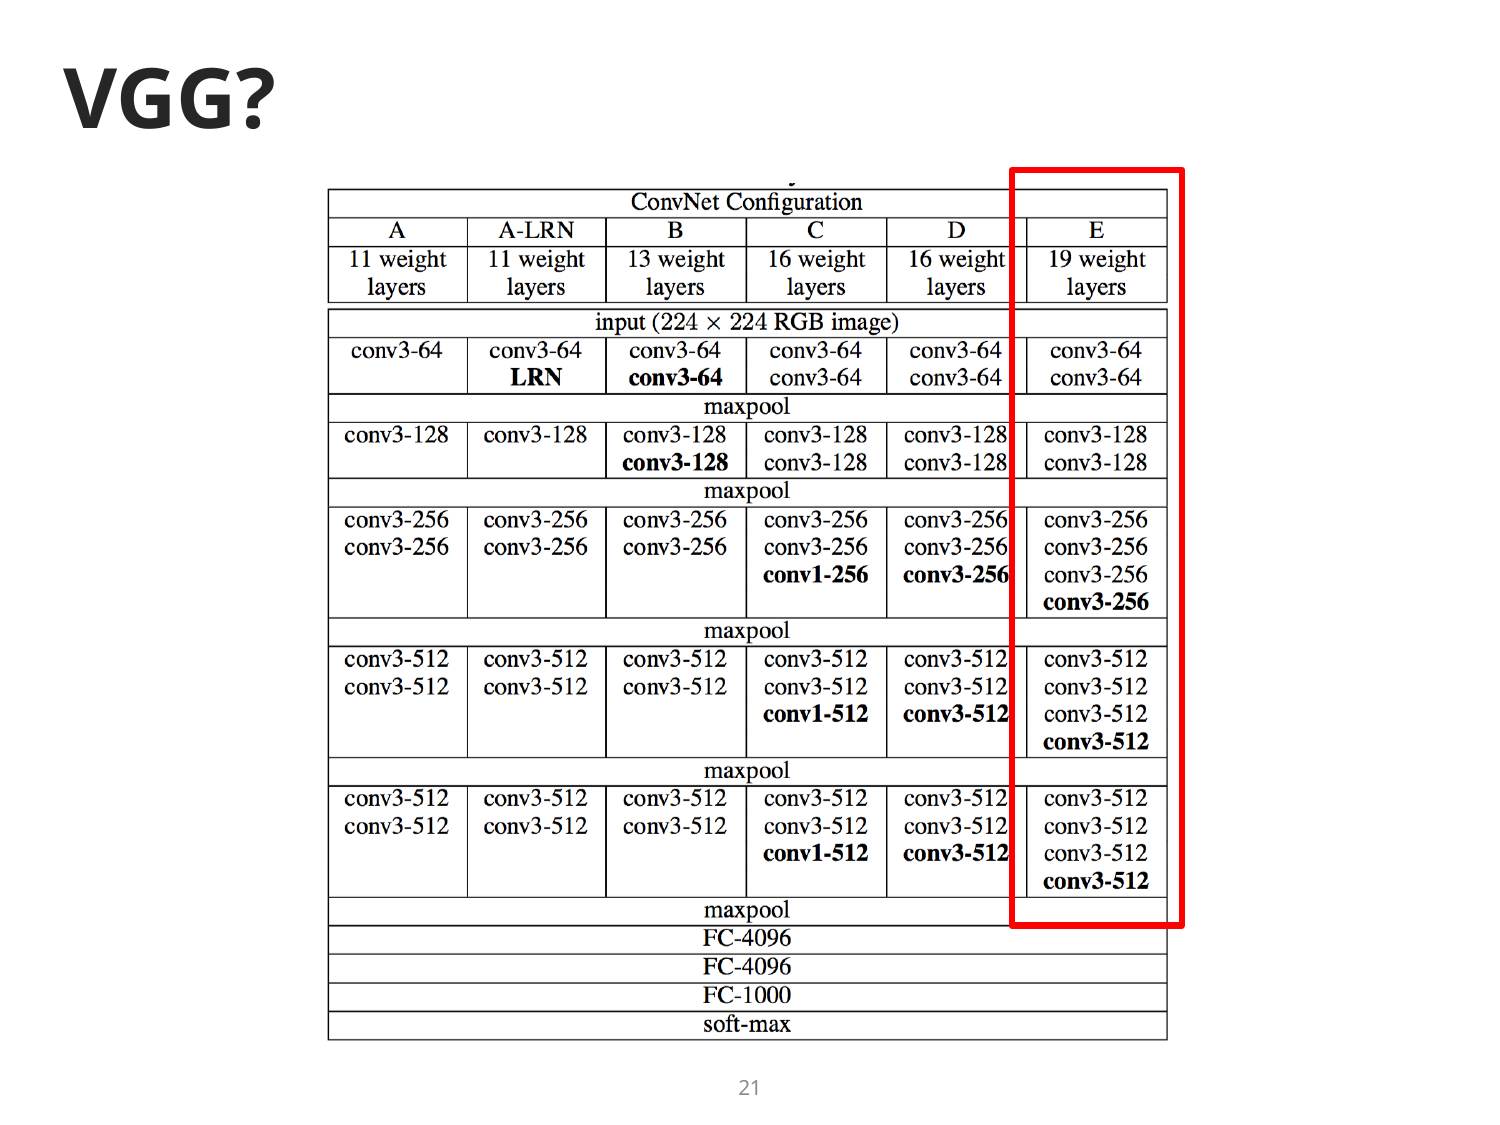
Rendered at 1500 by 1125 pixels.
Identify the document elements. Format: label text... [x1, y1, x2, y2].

title VGG? [48, 41, 1456, 149]
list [322, 183, 1178, 1048]
text_box [1010, 168, 1184, 928]
slide_number 21 [575, 1058, 925, 1119]
